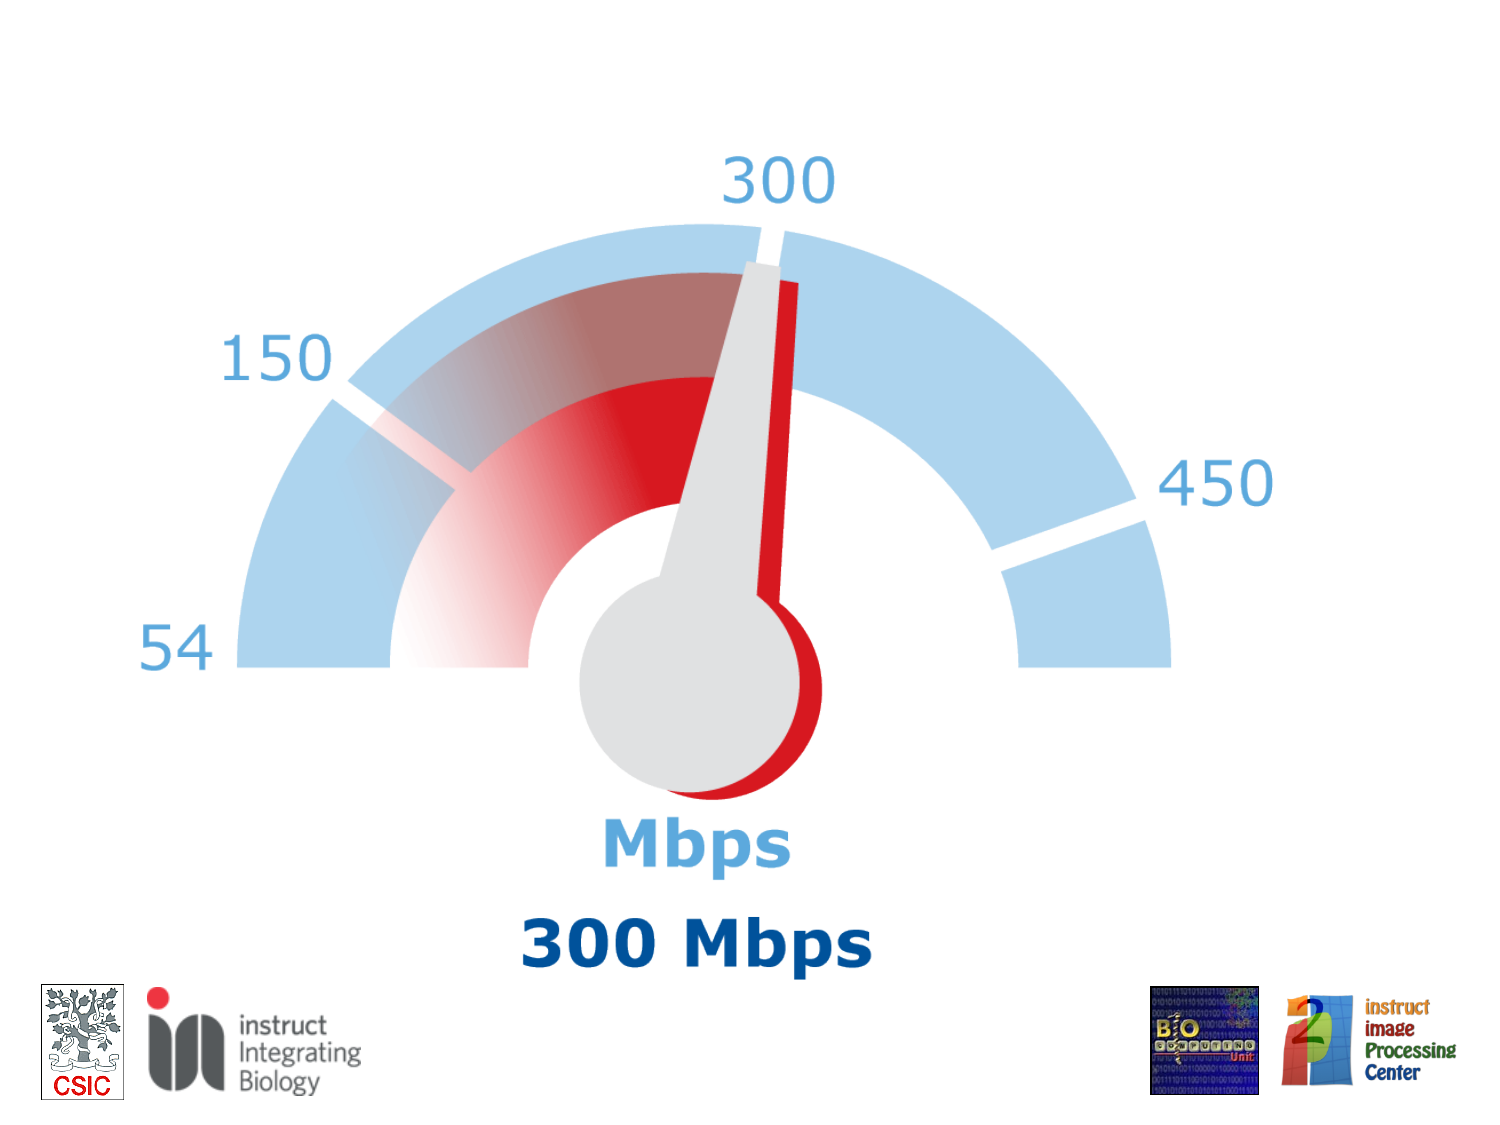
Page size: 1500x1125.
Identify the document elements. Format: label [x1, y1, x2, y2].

picture [147, 987, 361, 1096]
picture [1259, 987, 1471, 1093]
picture [1152, 988, 1258, 1094]
picture [135, 148, 1279, 982]
picture [41, 984, 124, 1100]
